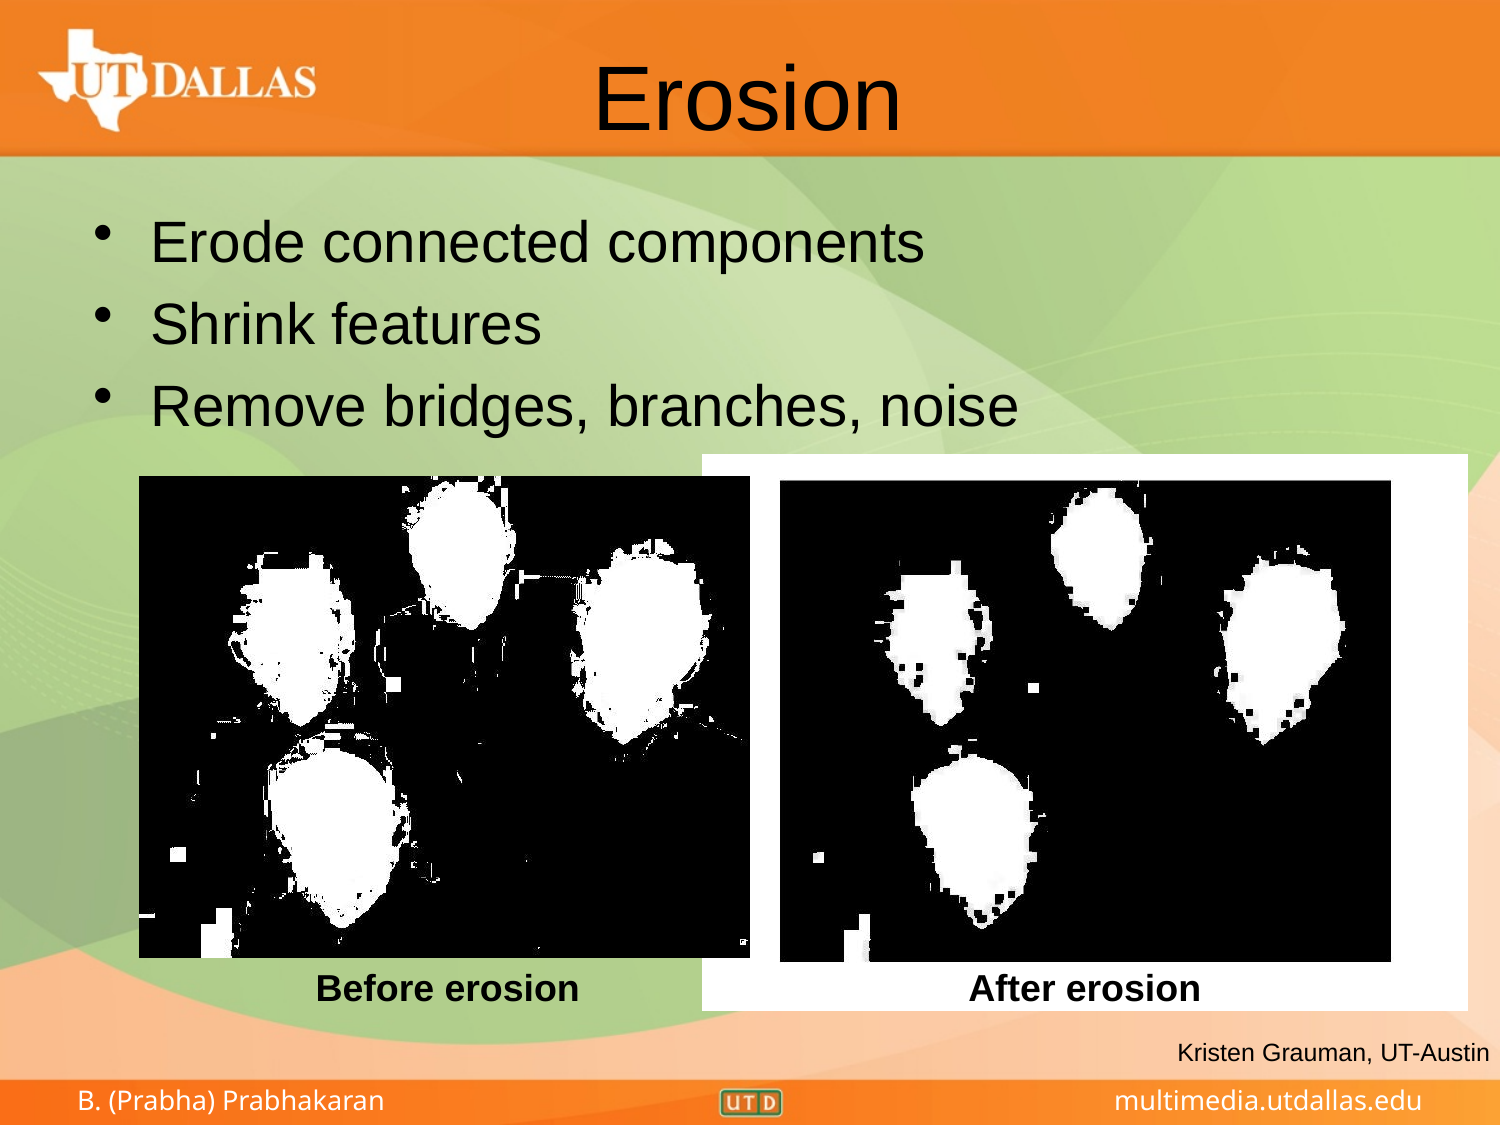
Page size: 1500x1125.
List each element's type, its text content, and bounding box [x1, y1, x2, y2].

title Erosion [72, 0, 1424, 188]
text_box Kristen Grauman, UT-Austin [1162, 1029, 1500, 1075]
text_box Before erosion [300, 966, 651, 1016]
picture [0, 0, 1500, 1125]
list Erode connected components Shrink features Remove bridges, branches, noise [79, 197, 1430, 509]
